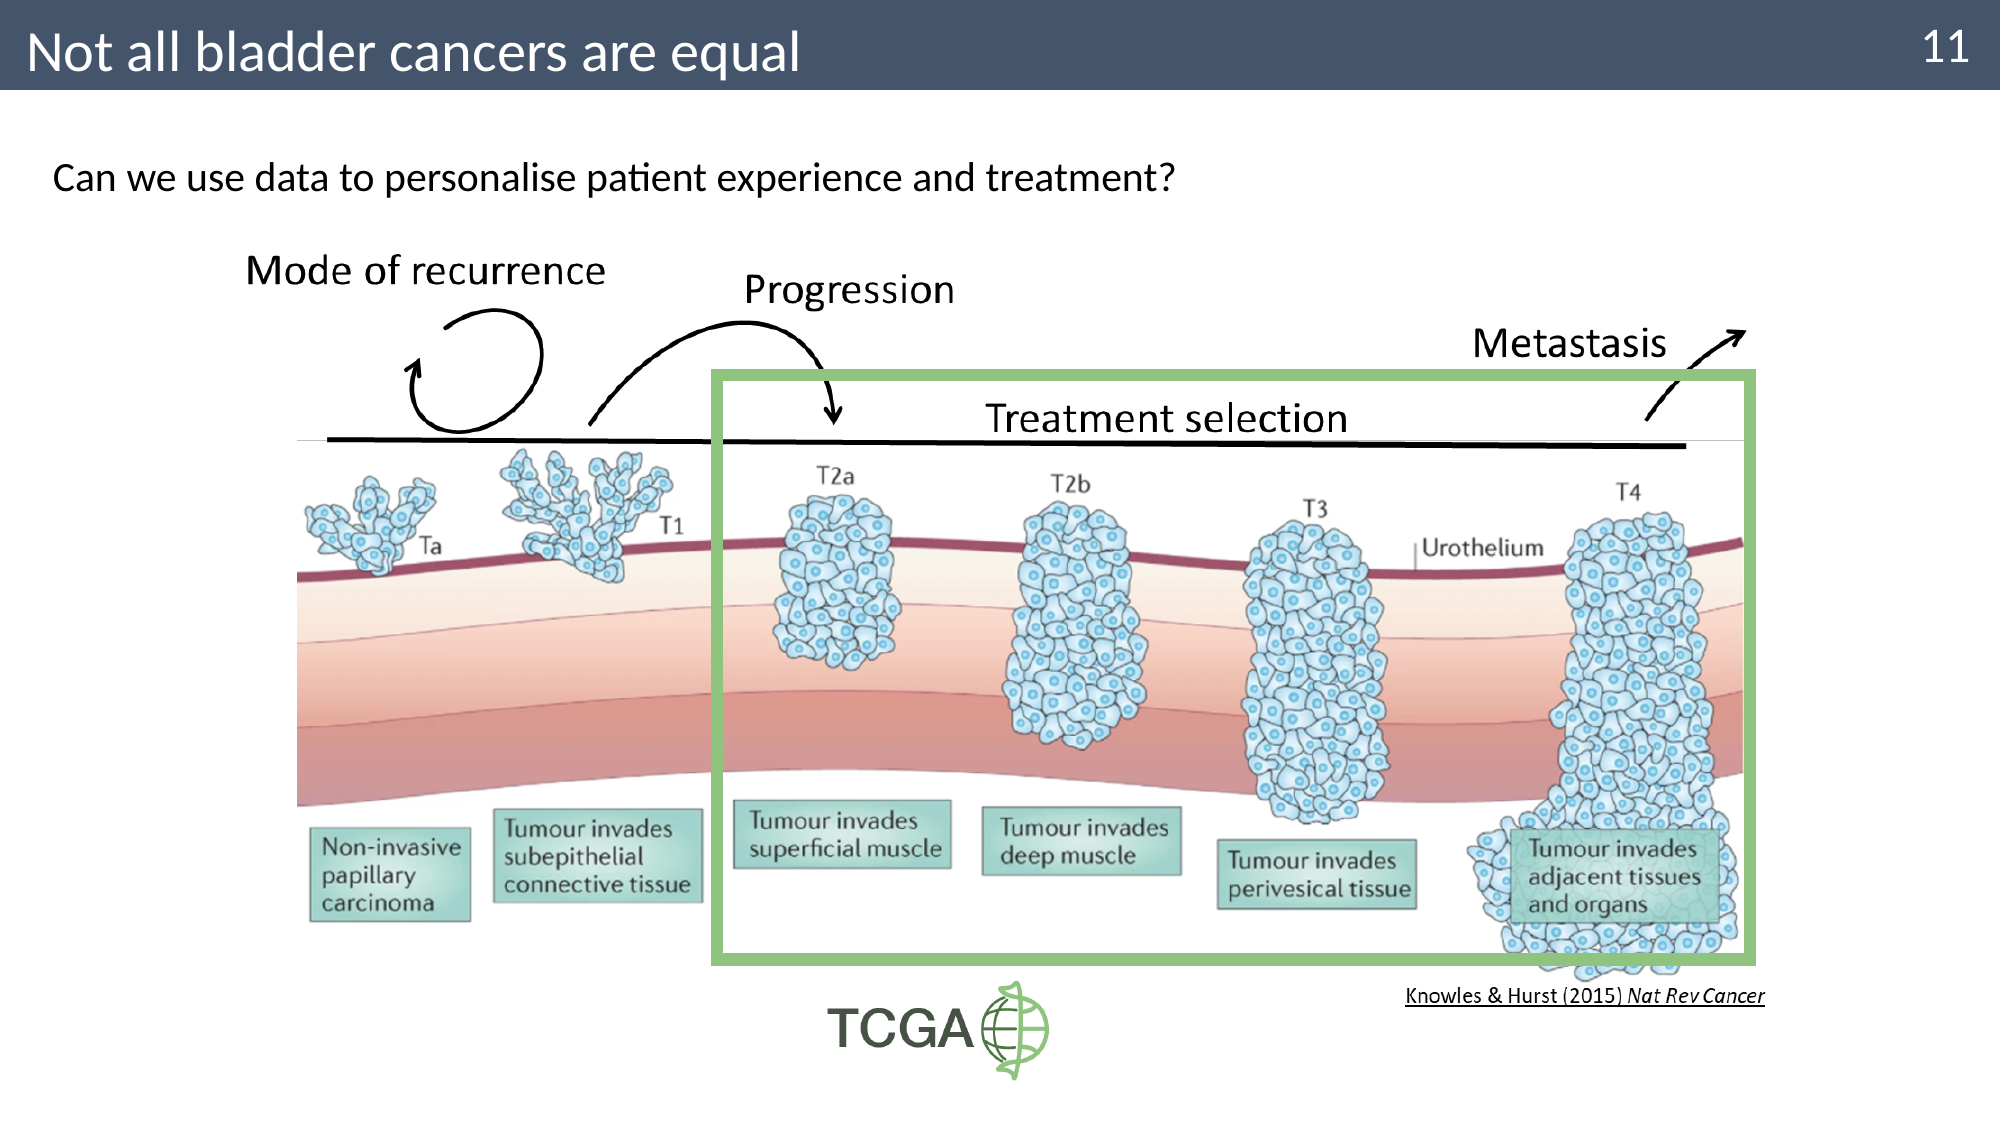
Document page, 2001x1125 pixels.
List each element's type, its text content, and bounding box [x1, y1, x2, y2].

picture [217, 228, 1783, 1087]
text_box Can we use data to personalise patient experience and treatment? [38, 117, 1297, 208]
text_box 10 [1866, 5, 1986, 81]
text_box [0, 0, 2000, 90]
text_box Not all bladder cancers are equal [11, 5, 818, 91]
